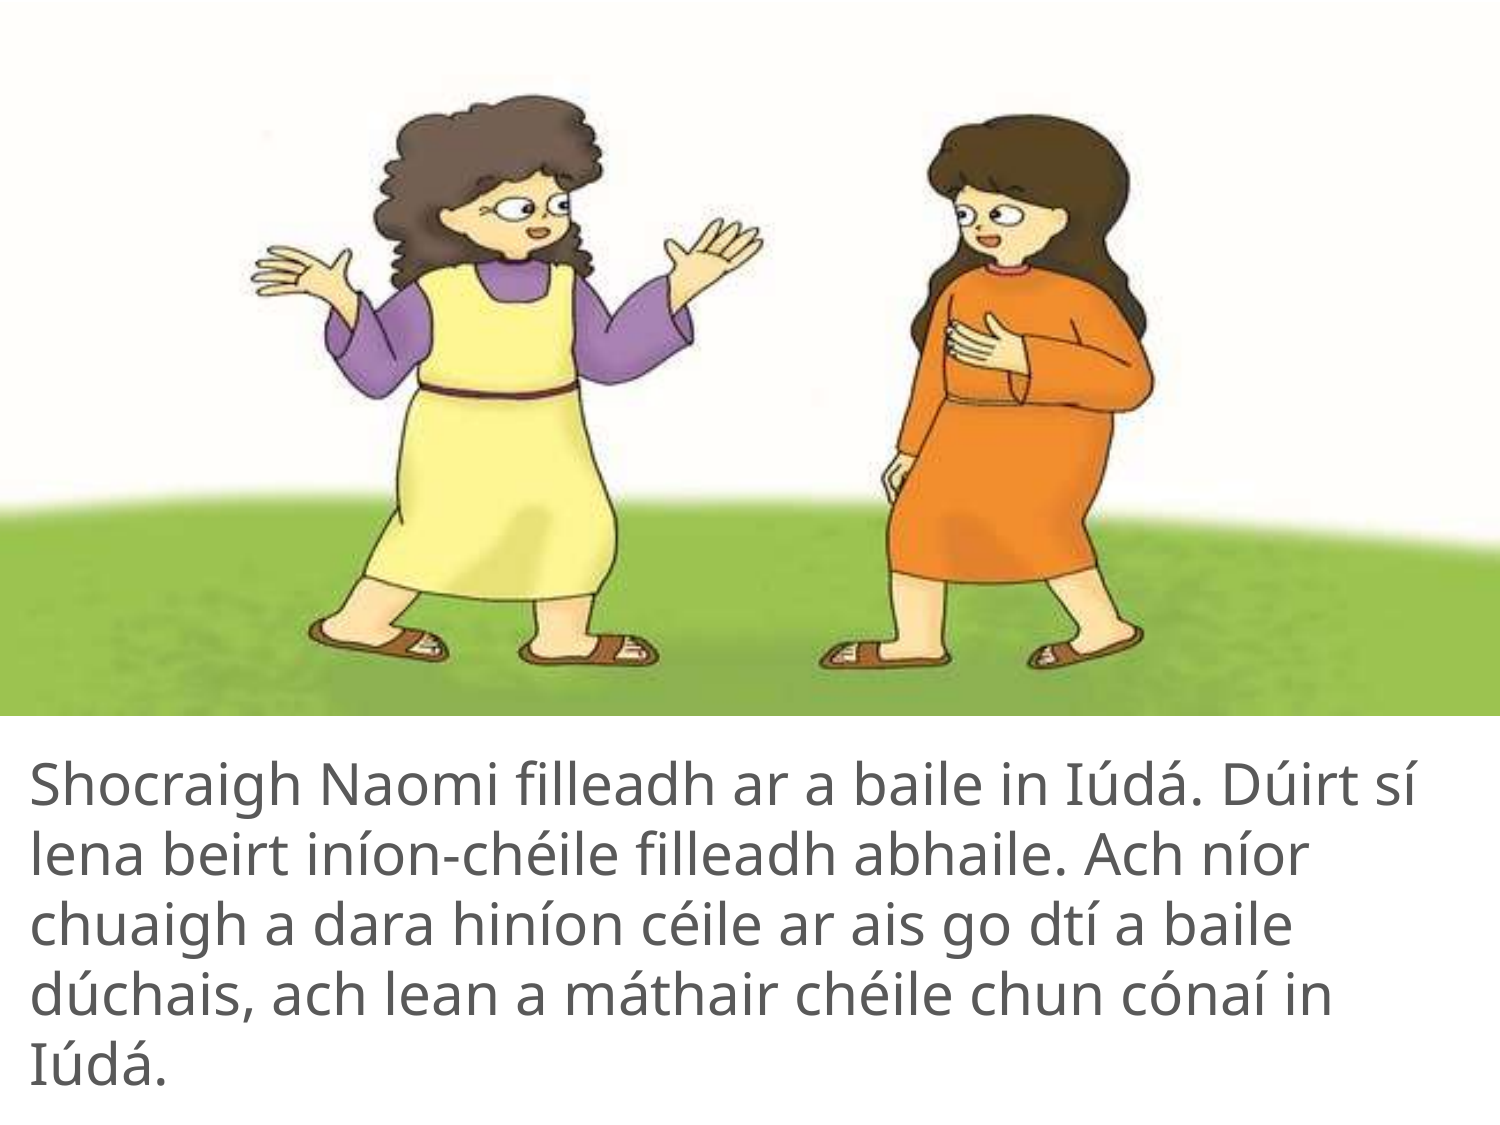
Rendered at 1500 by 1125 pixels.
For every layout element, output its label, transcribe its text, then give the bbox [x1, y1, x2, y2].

picture [0, 1, 1500, 717]
text_box Shocraigh Naomi filleadh ar a baile in Iúdá. Dúirt sí lena beirt iníon-chéile filleadh abhaile. Ach níor chuaigh a dara hiníon céile ar ais go dtí a baile dúchais, ach lean a máthair chéile chun cónaí in Iúdá. [14, 739, 1486, 1105]
